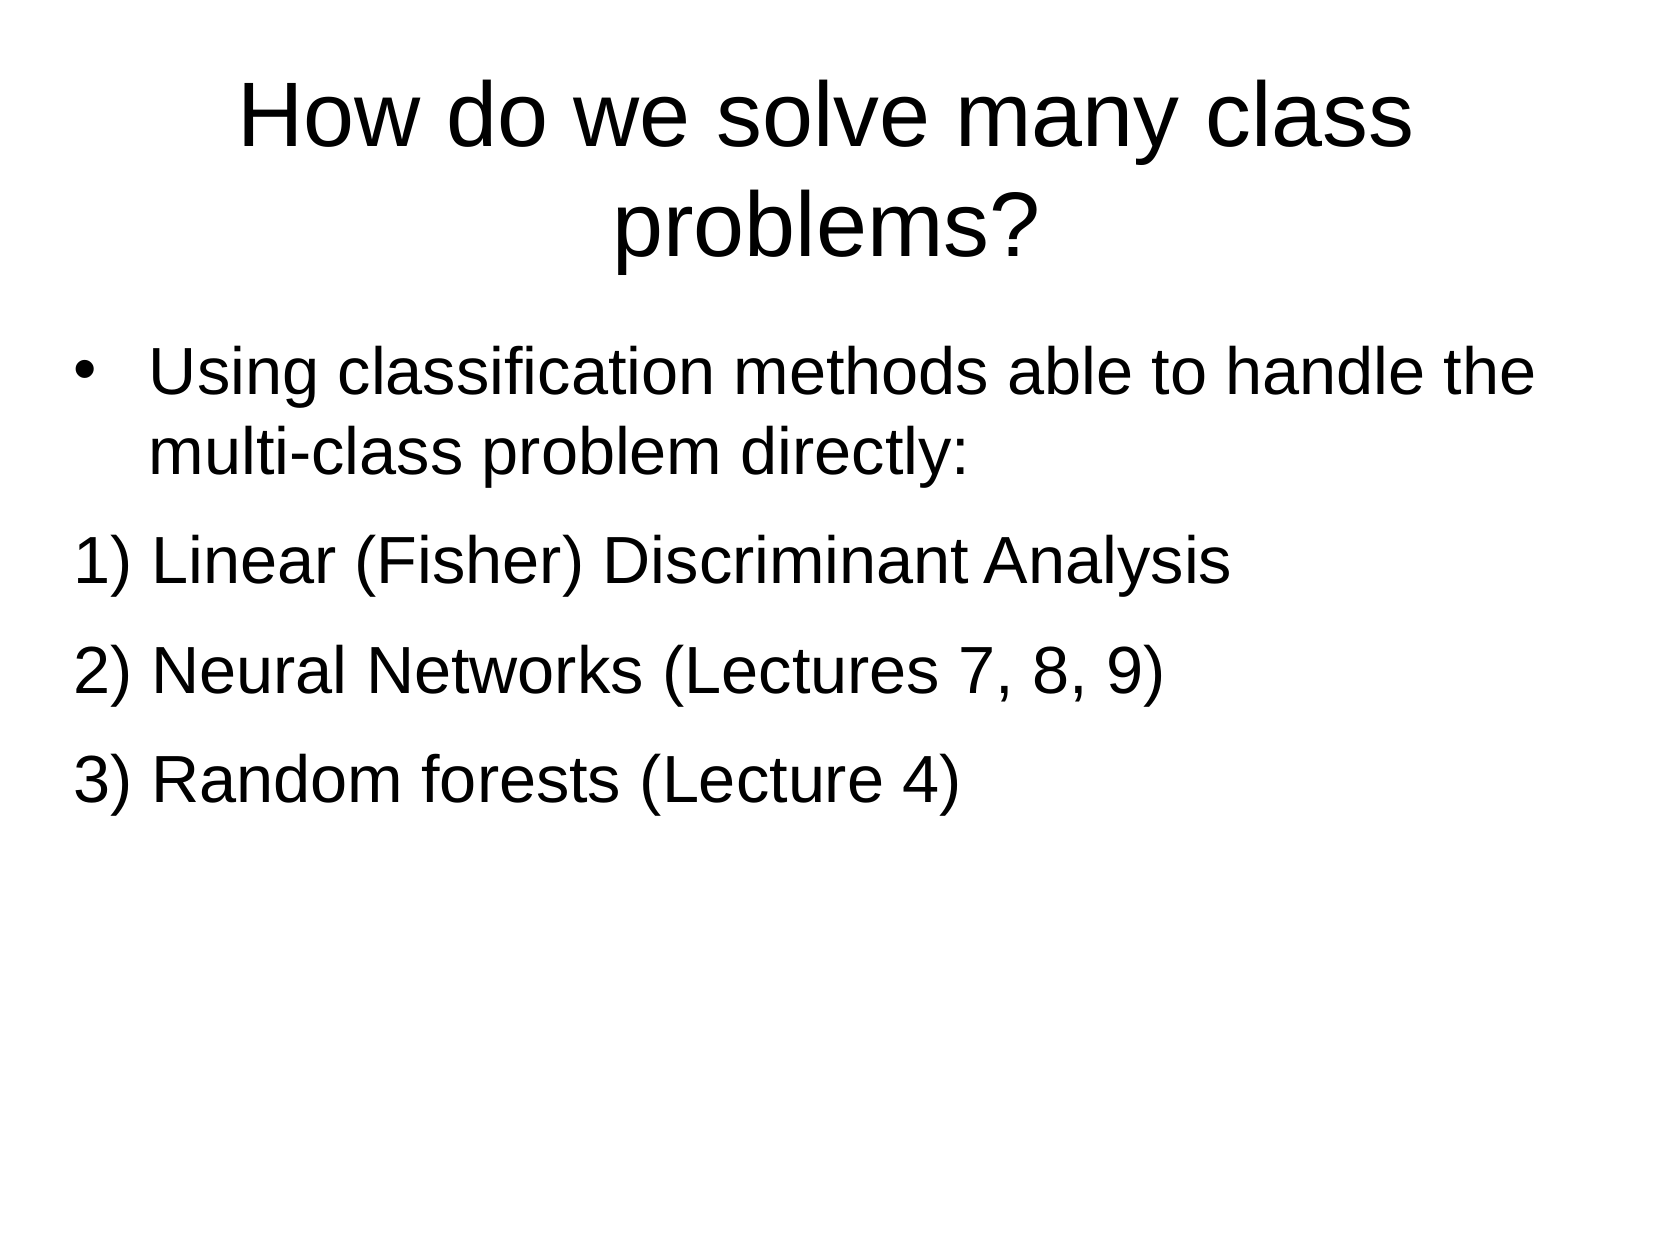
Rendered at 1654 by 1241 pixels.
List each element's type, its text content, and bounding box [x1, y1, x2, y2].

text_box How do we solve many class problems? [82, 61, 1571, 269]
text_box Using classification methods able to handle the multi-class problem directly: 1) Linear (Fisher) Discriminant Analysis 2) Neural Networks (Lectures 7, 8, 9) 3) Random forests (Lecture 4) [56, 327, 1603, 1189]
